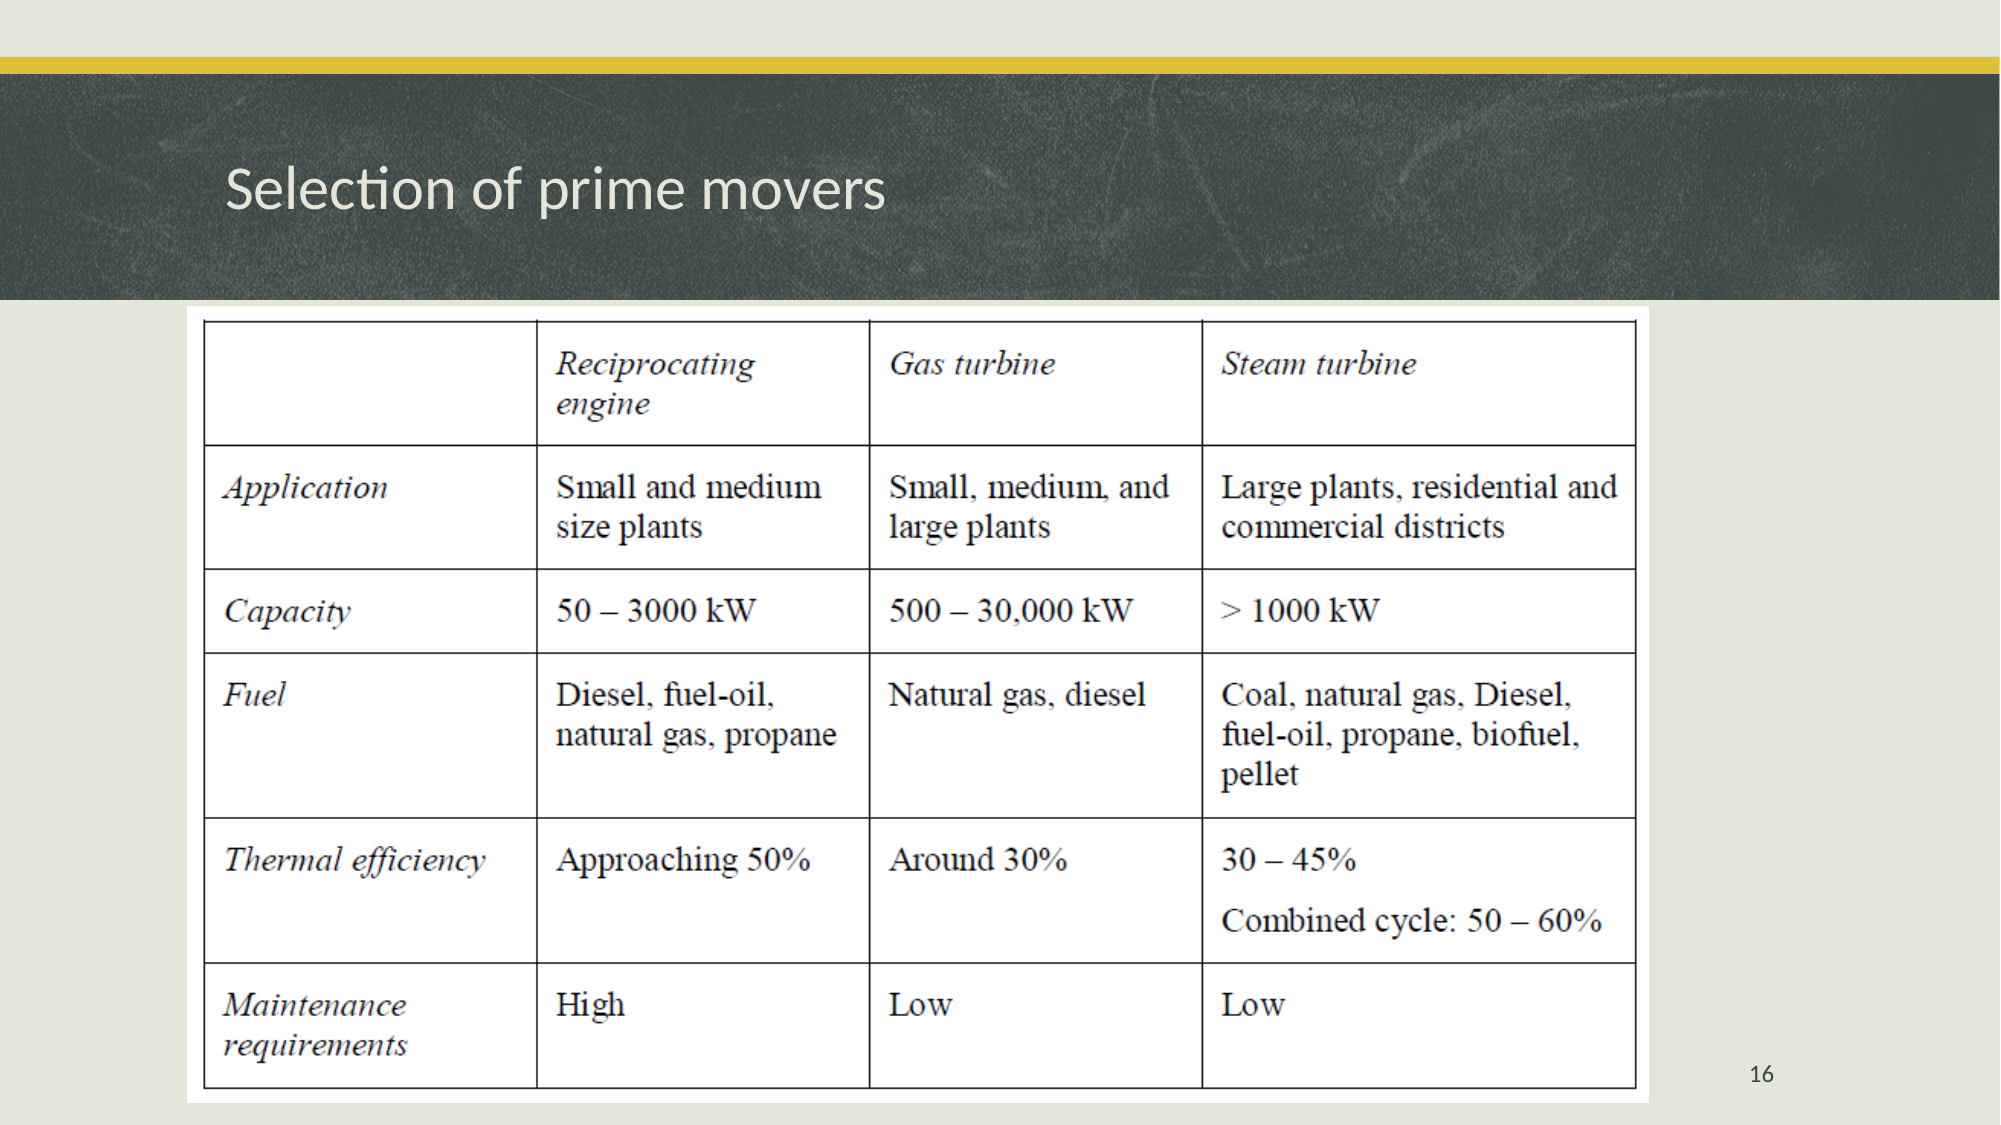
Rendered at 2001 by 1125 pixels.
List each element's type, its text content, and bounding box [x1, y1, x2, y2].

picture [187, 306, 1649, 1103]
title Selection of prime movers [210, 76, 1790, 300]
picture [0, 74, 2000, 300]
slide_number 16 [1649, 1042, 1790, 1103]
